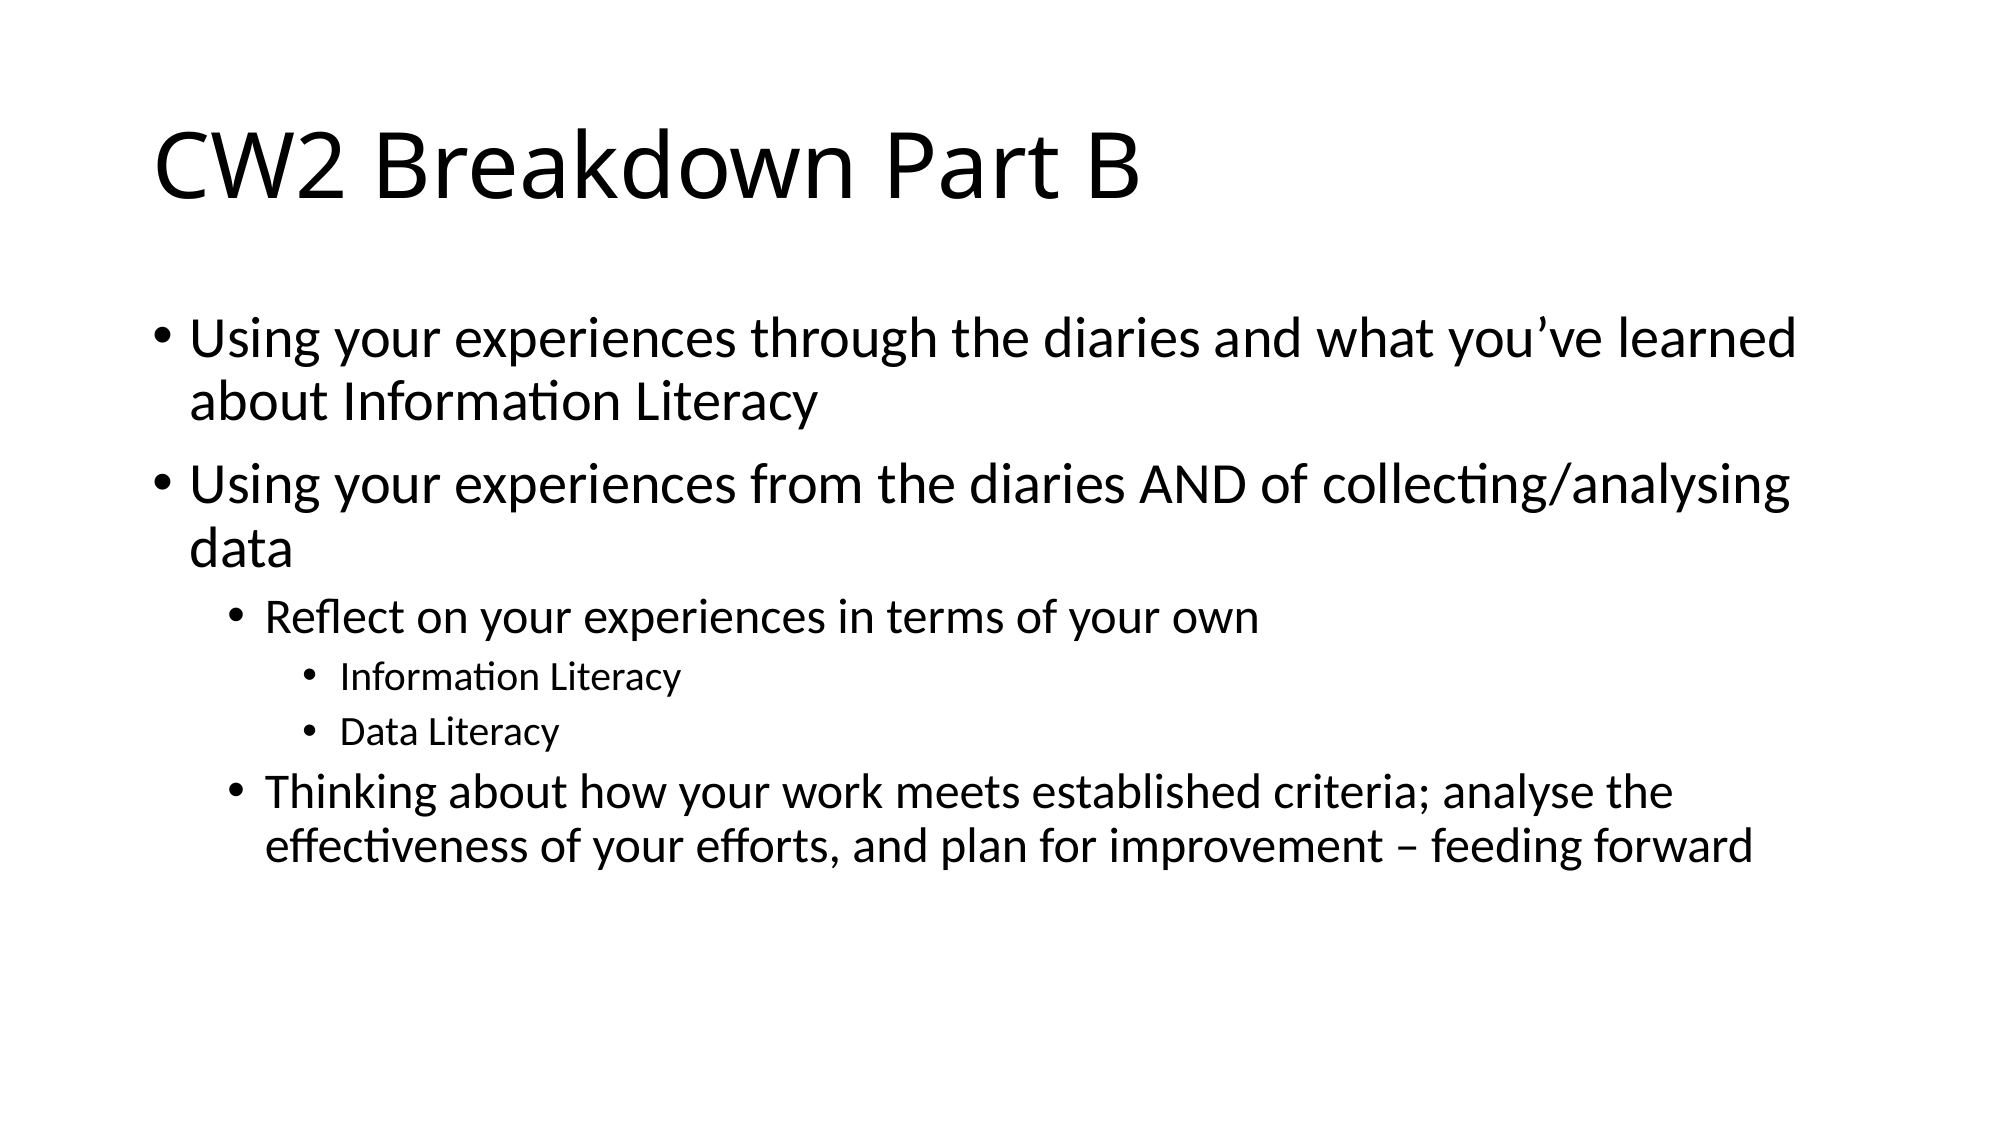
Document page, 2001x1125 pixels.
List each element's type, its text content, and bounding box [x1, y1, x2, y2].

list Using your experiences through the diaries and what you’ve learned about Information Literacy Using your experiences from the diaries AND of collecting/analysing data Reflect on your experiences in terms of your own Information Literacy Data Literacy Thinking about how your work meets established criteria; analyse the effectiveness of your efforts, and plan for improvement – feeding forward [137, 299, 1863, 1014]
title CW2 Breakdown Part B [137, 59, 1863, 278]
